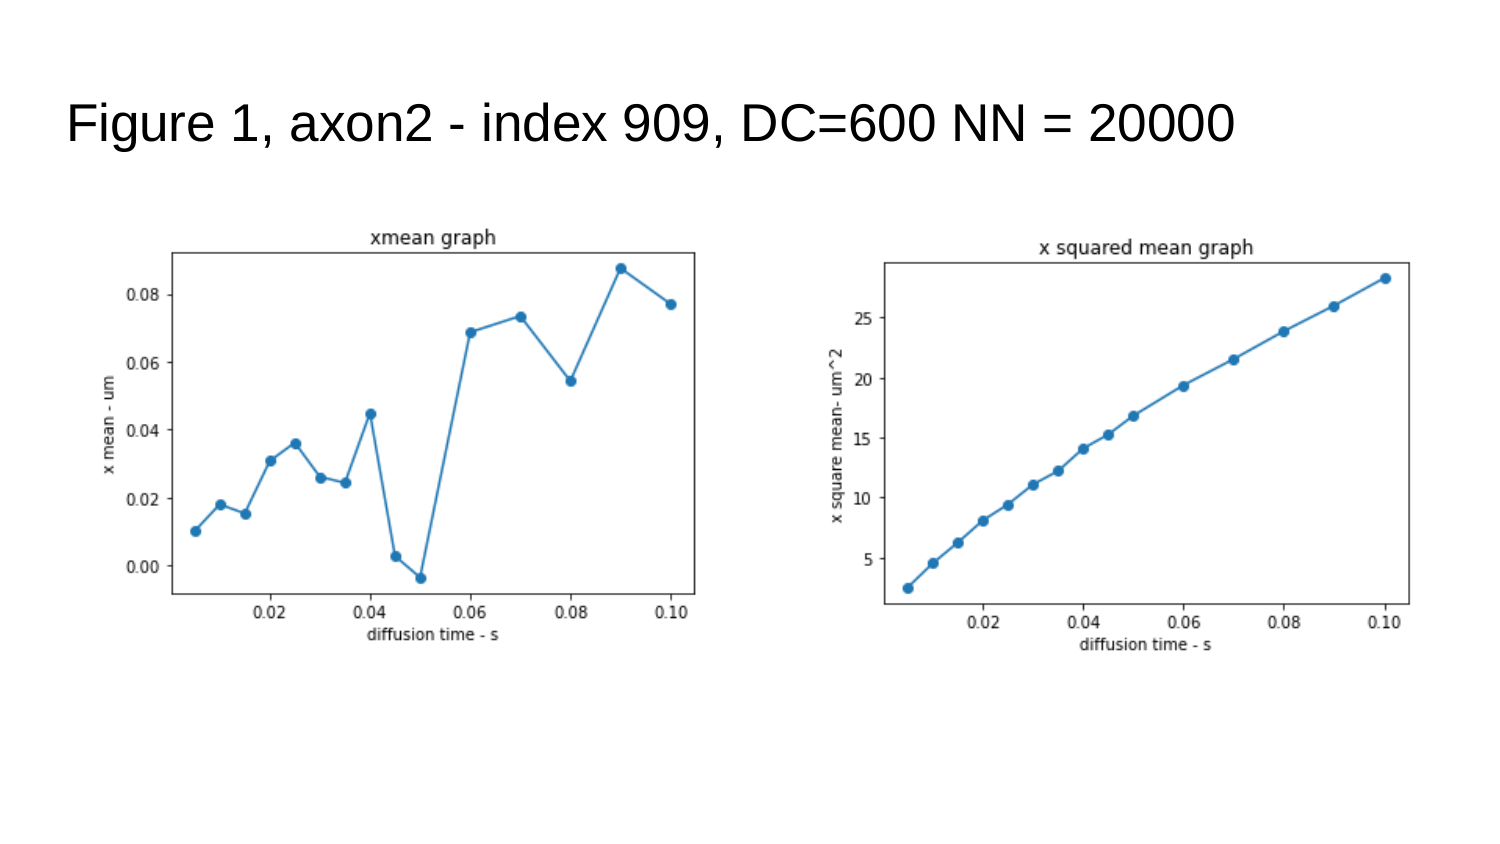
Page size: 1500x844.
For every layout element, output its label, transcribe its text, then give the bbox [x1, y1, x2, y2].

picture [92, 218, 706, 653]
picture [820, 228, 1418, 664]
title Figure 1, axon2 - index 909, DC=600 NN = 20000 [51, 72, 1449, 167]
